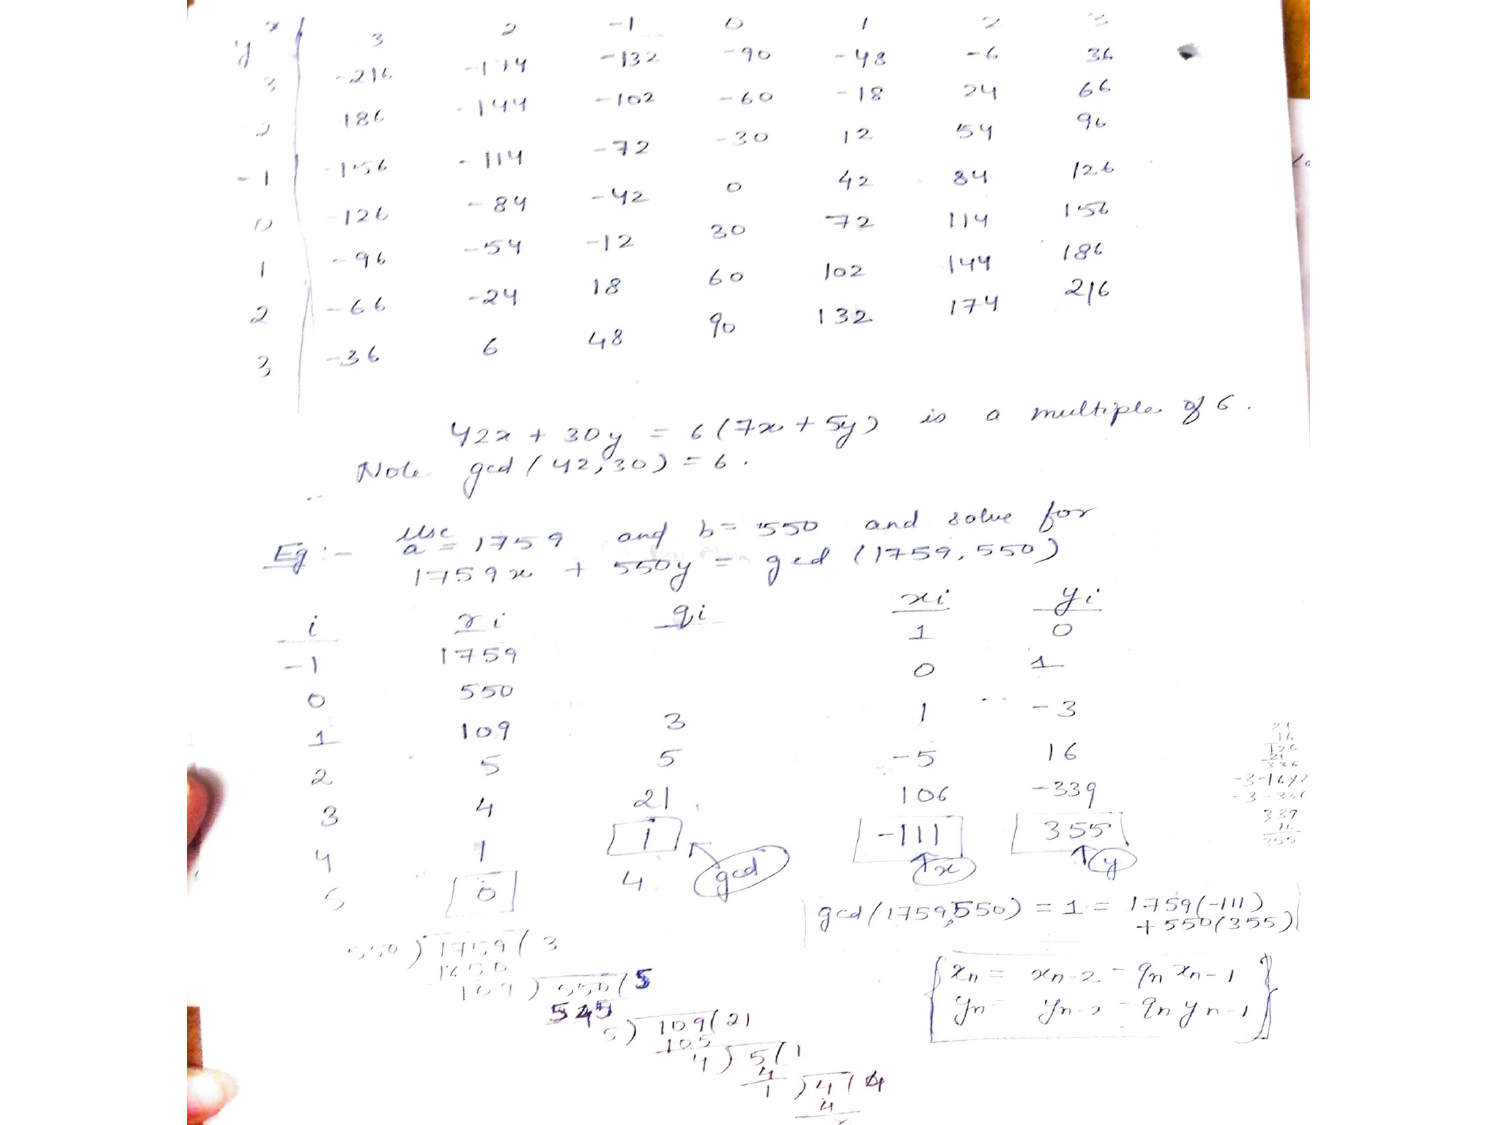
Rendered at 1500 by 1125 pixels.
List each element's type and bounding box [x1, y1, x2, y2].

picture [187, 0, 1310, 1125]
